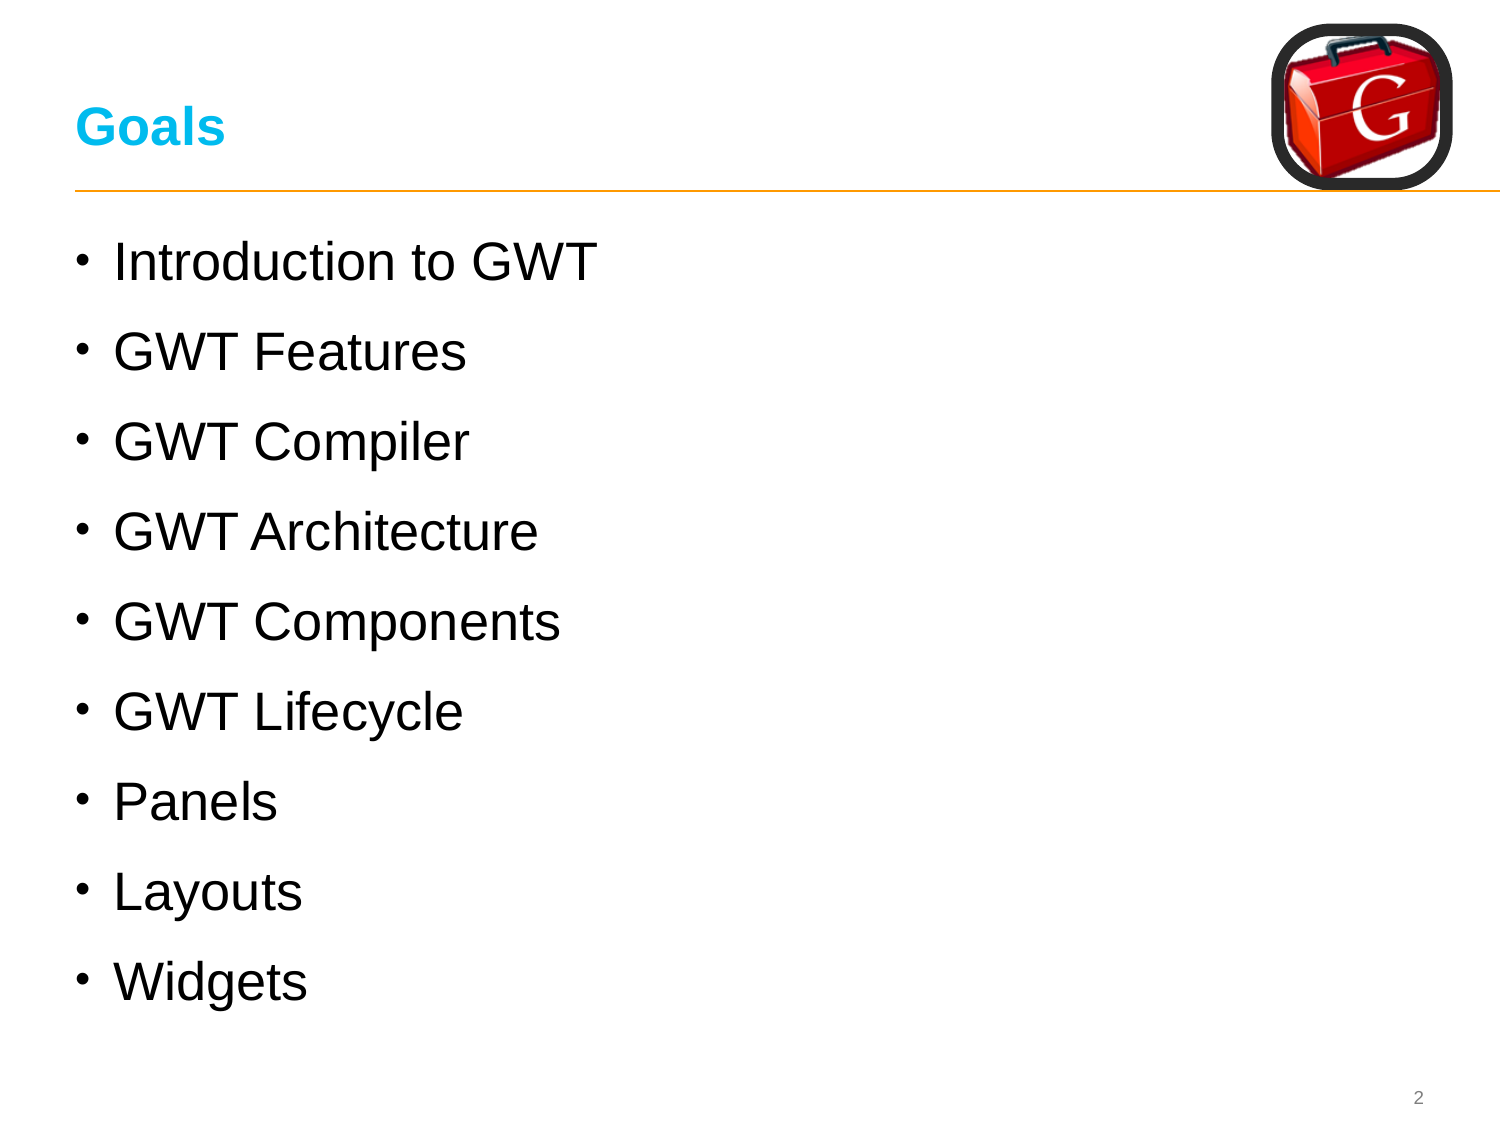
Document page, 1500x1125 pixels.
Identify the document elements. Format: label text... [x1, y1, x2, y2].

picture [1293, 47, 1440, 177]
title Goals [75, 27, 1422, 157]
list Introduction to GWT GWT Features GWT Compiler GWT Architecture GWT Components GWT Lifecycle Panels Layouts Widgets [75, 226, 1425, 1018]
